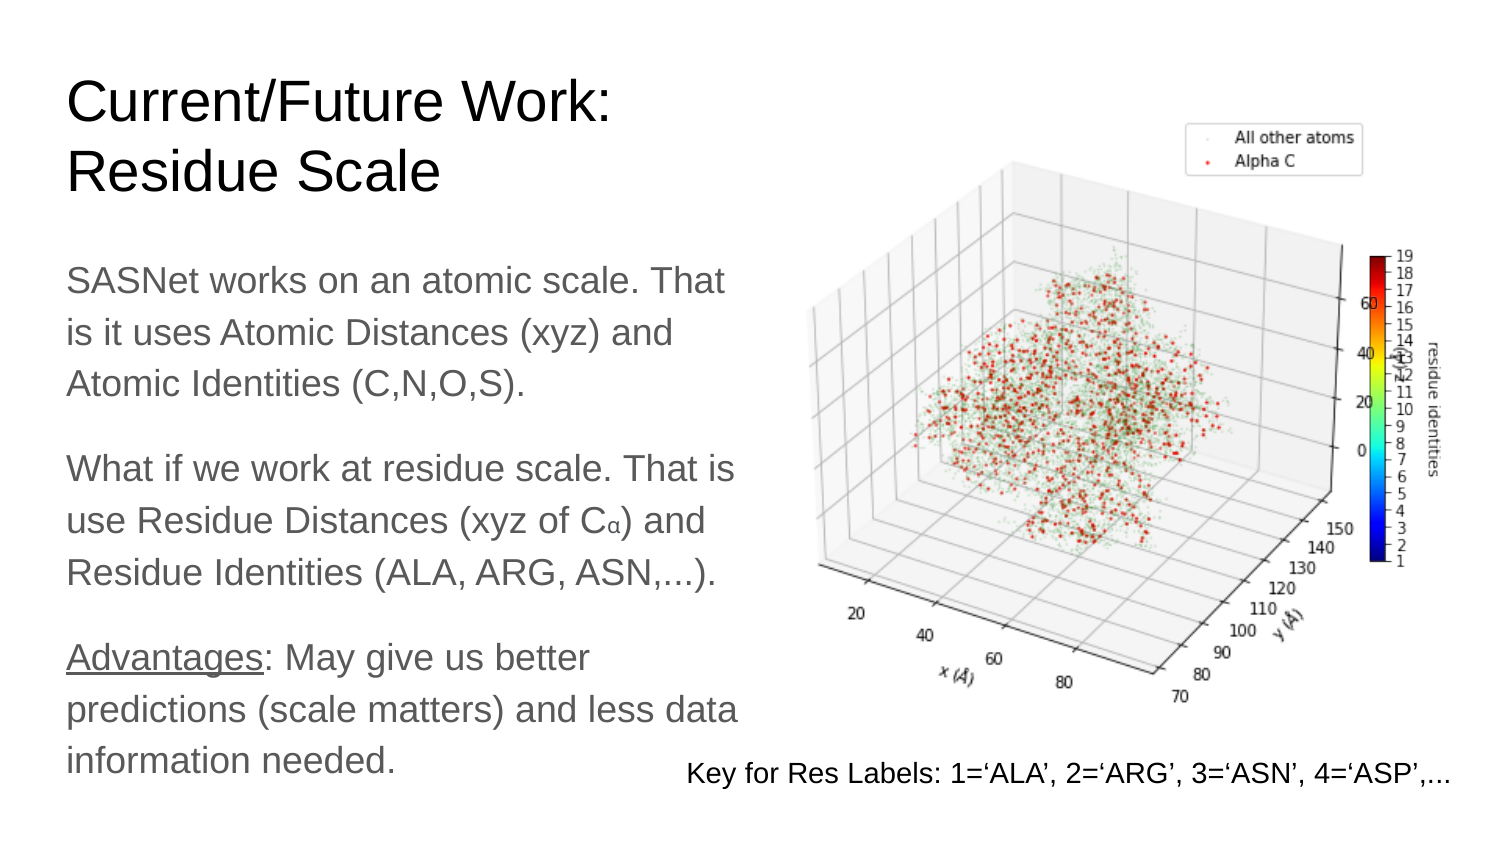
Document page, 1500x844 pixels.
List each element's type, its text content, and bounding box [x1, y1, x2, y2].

list SASNet works on an atomic scale. That is it uses Atomic Distances (xyz) and Atomic Identities (C,N,O,S). What if we work at residue scale. That is use Residue Distances (xyz of Cα) and Residue Identities (ALA, ARG, ASN,...). Advantages: May give us better predictions (scale matters) and less data information needed. [51, 234, 764, 791]
picture [762, 106, 1449, 723]
text_box Key for Res Labels: 1=‘ALA’, 2=‘ARG’, 3=‘ASN’, 4=‘ASP’,... [668, 739, 1500, 803]
title Current/Future Work: Residue Scale [51, 48, 694, 219]
